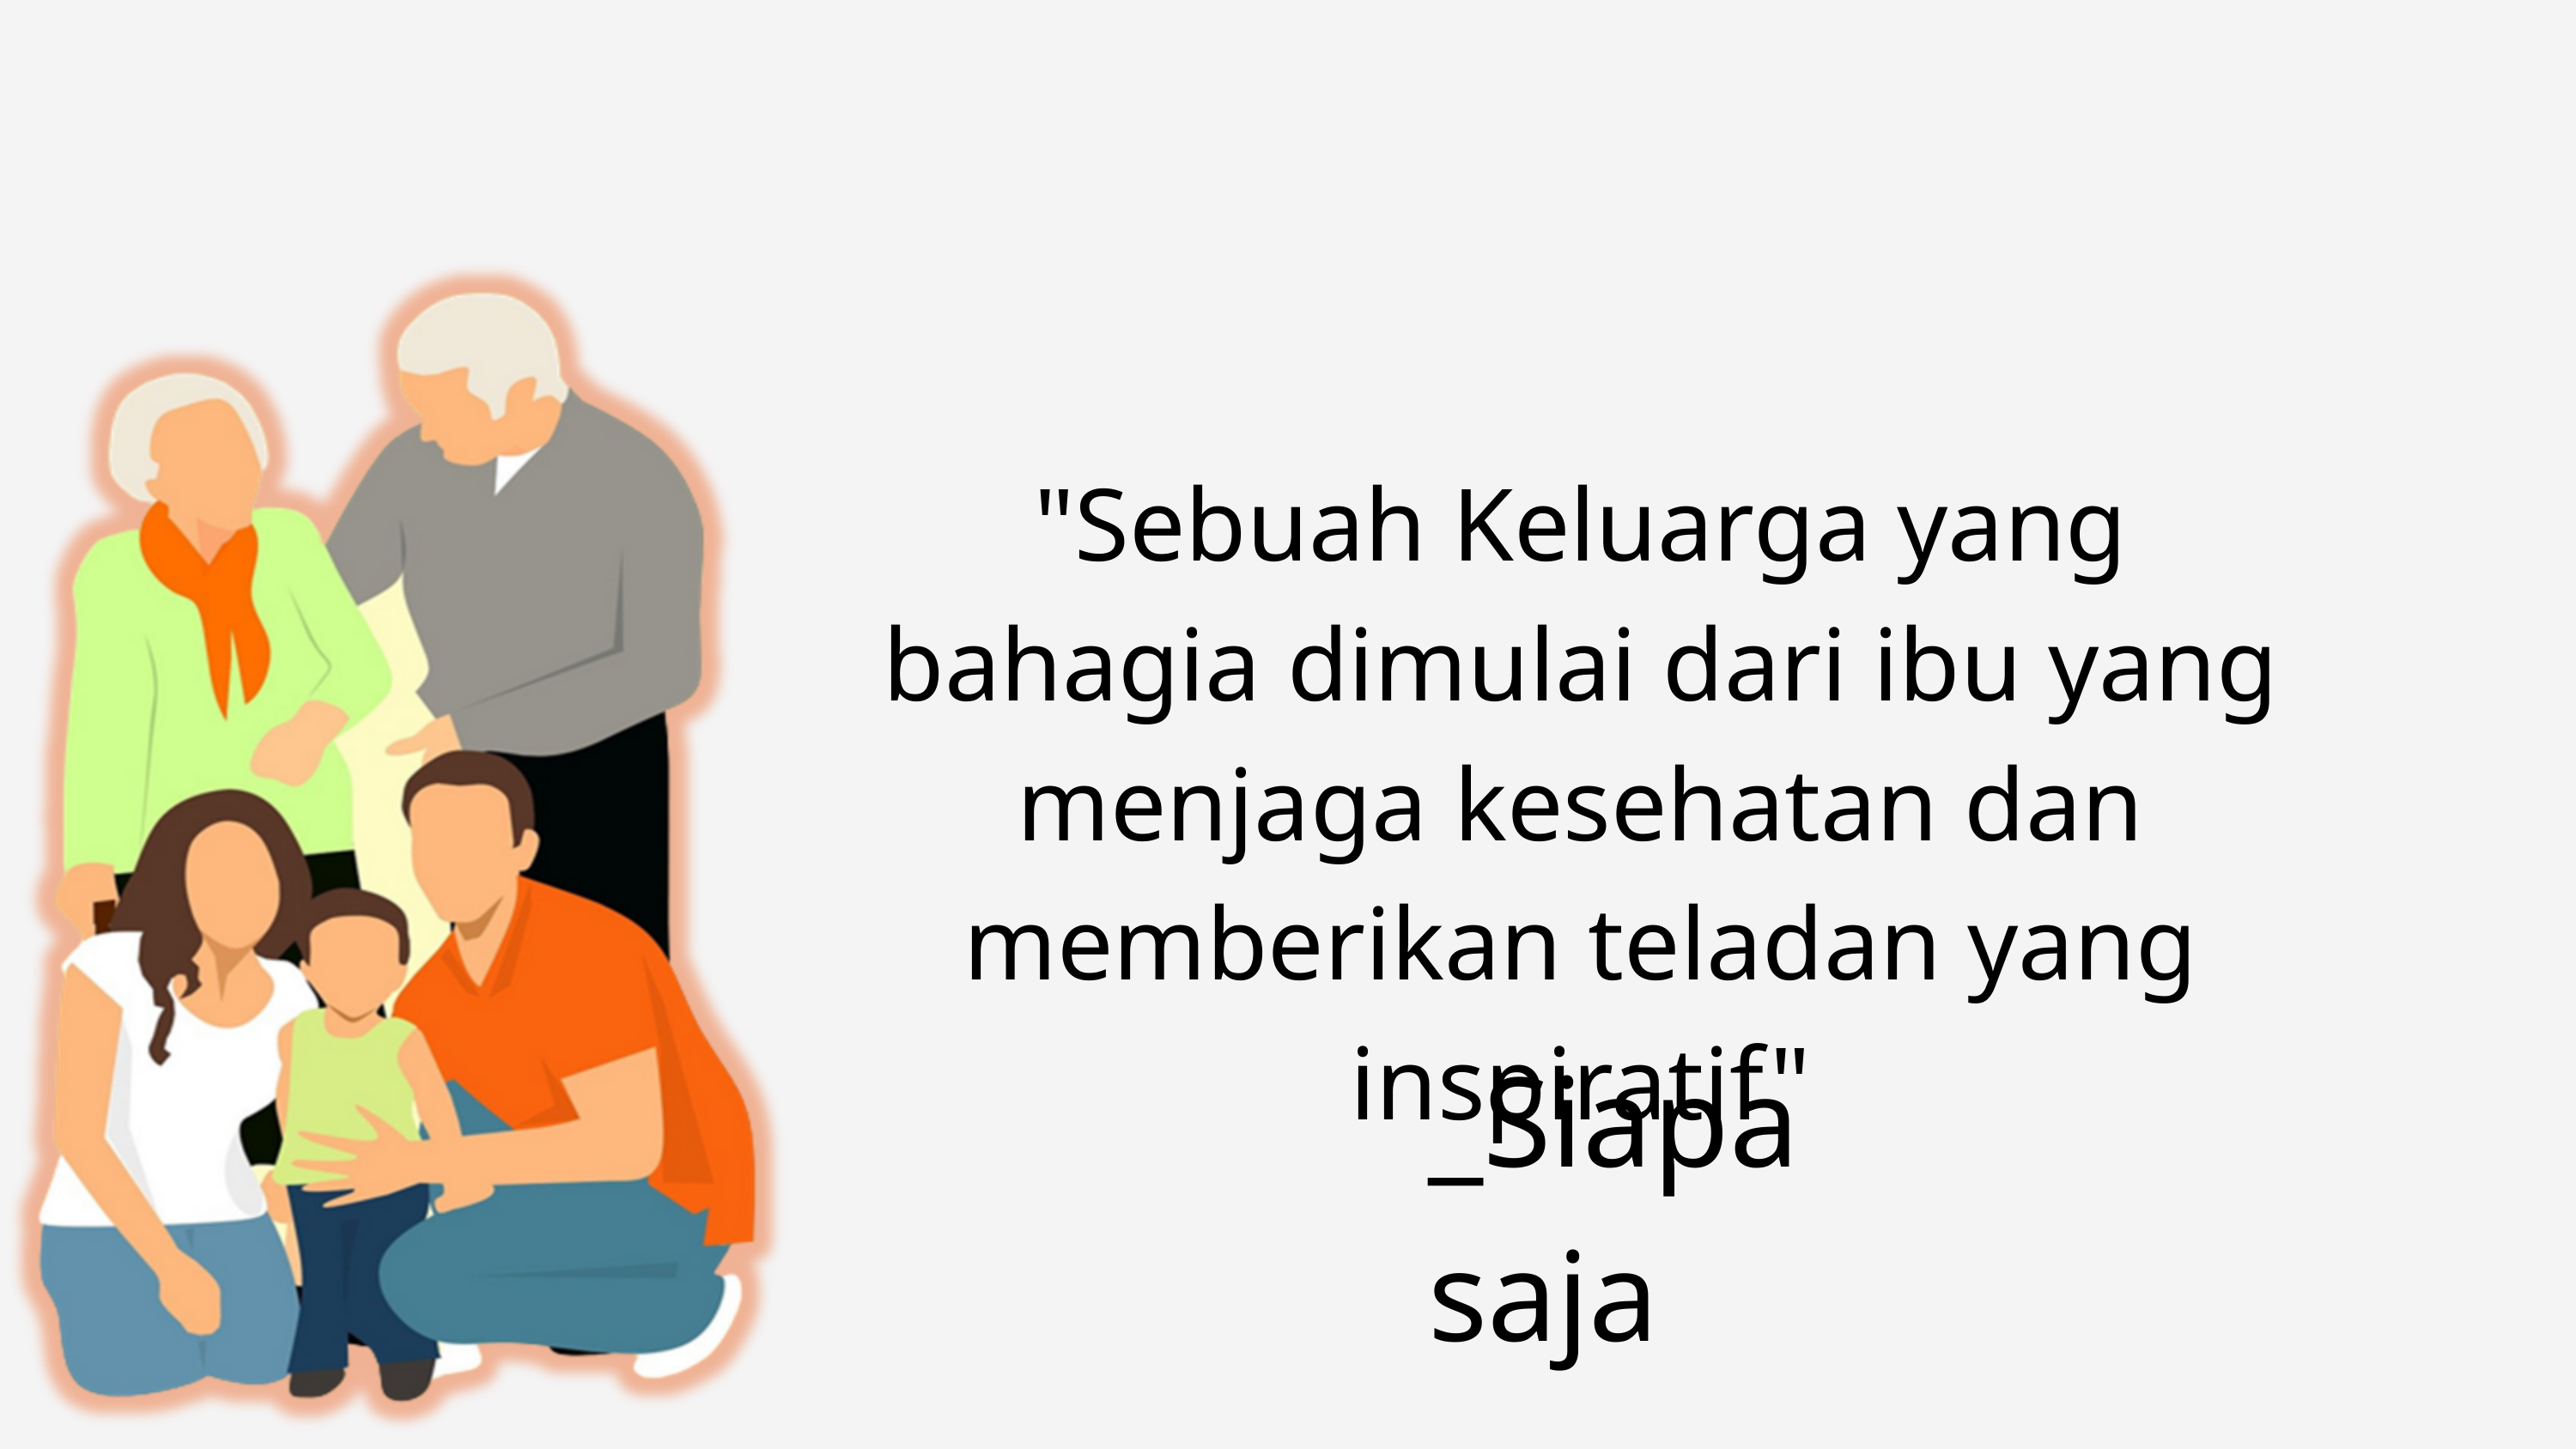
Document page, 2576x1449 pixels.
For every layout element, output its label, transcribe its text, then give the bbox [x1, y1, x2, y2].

text_box _Siapa saja [1428, 1140, 1820, 1367]
text_box [0, 239, 920, 1449]
text_box "Sebuah Keluarga yang bahagia dimulai dari ibu yang menjaga kesehatan dan memberikan teladan yang inspiratif" [864, 441, 2298, 1140]
